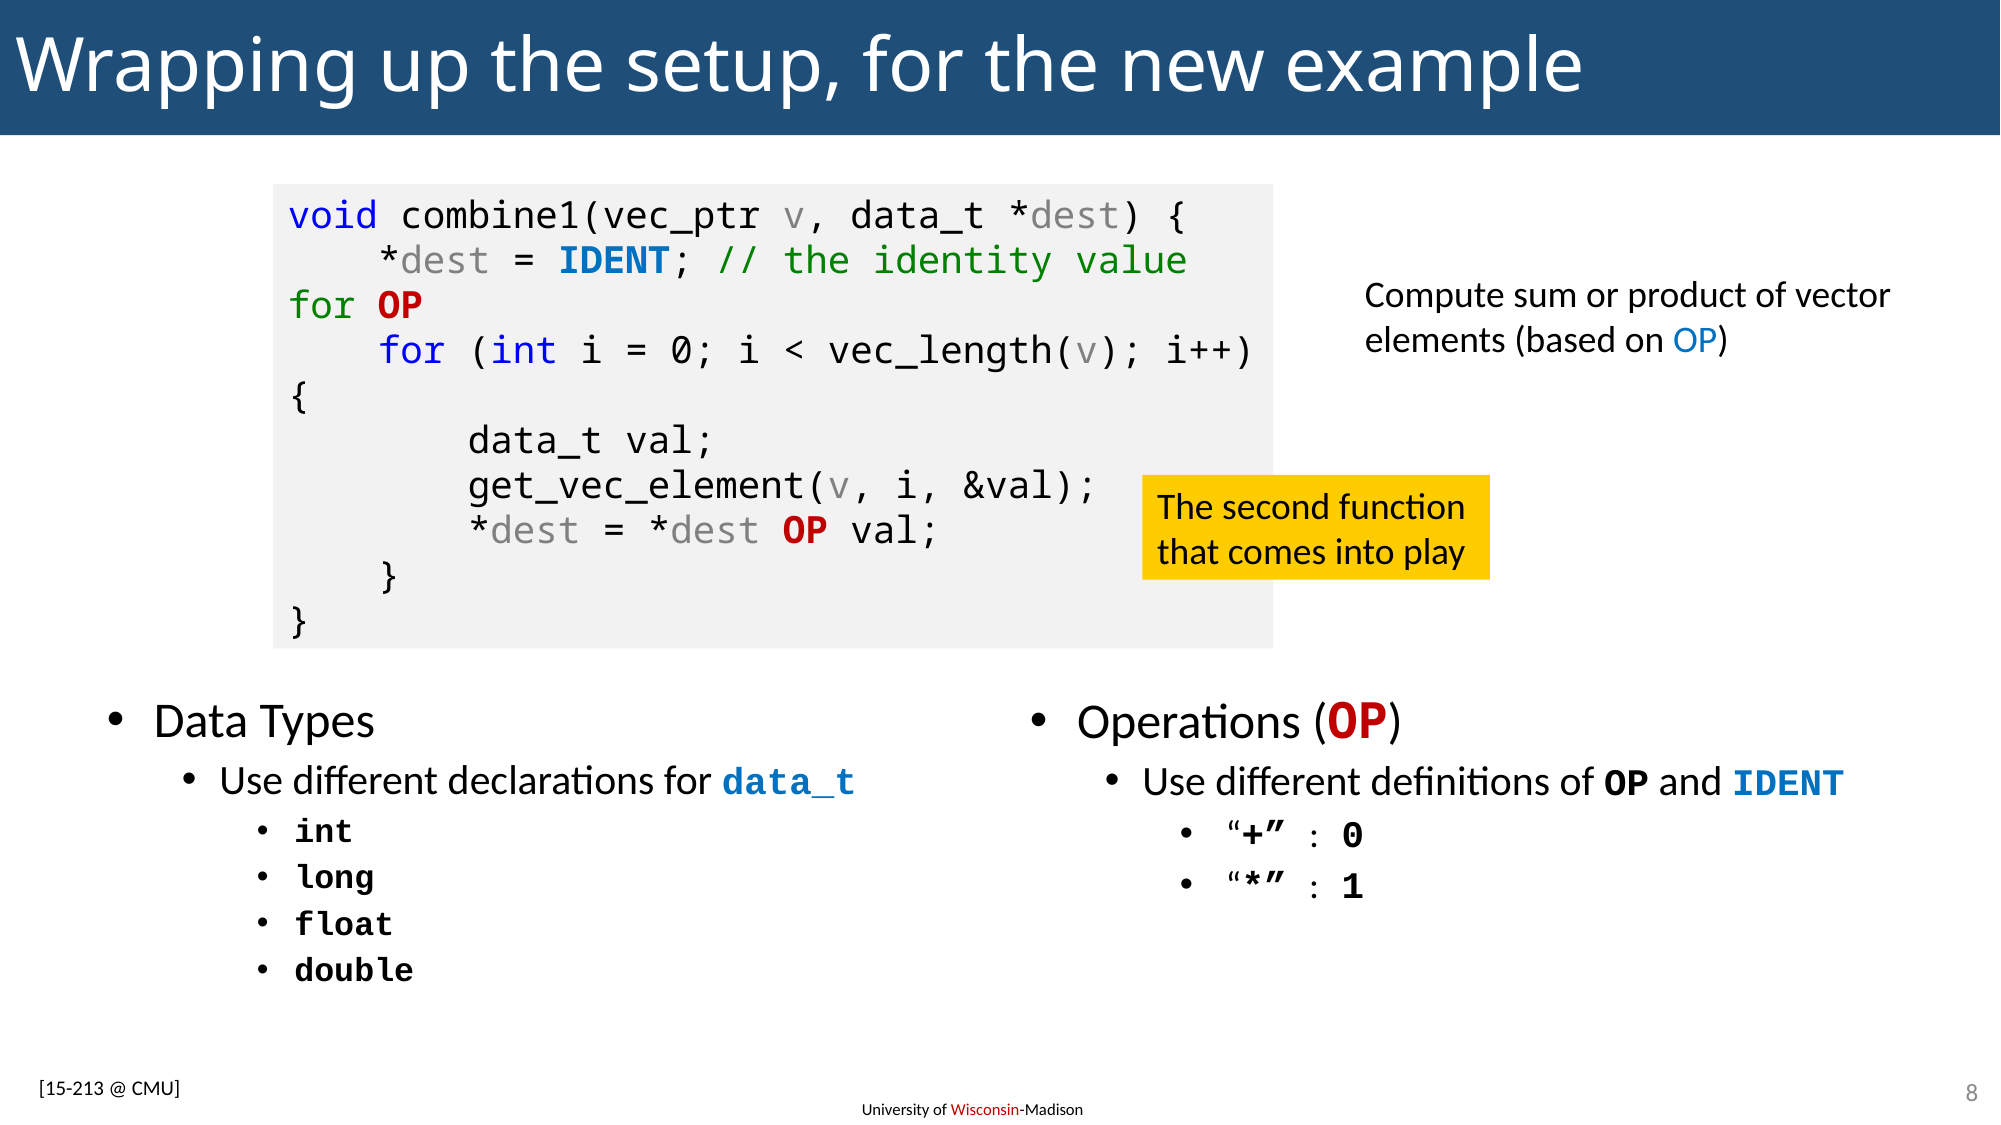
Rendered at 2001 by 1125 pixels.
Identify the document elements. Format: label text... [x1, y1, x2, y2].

text_box Compute sum or product of vector elements (based on OP) [1349, 262, 1917, 368]
title Wrapping up the setup, for the new example [0, 0, 2000, 136]
list Operations (OP) Use different definitions of OP and IDENT “+” : 0 “*” : 1 [1014, 687, 1909, 1052]
text_box The second function that comes into play [1142, 474, 1490, 580]
slide_number 8 [1879, 1069, 1994, 1114]
list Data Types Use different declarations for data_t int long float double [91, 686, 907, 1051]
text_box void combine1(vec_ptr v, data_t *dest) { *dest = IDENT; // the identity value for OP for (int i = 0; i < vec_length(v); i++) { data_t val; get_vec_element(v, i, &val); *dest = *dest OP val; } } [273, 183, 1274, 649]
